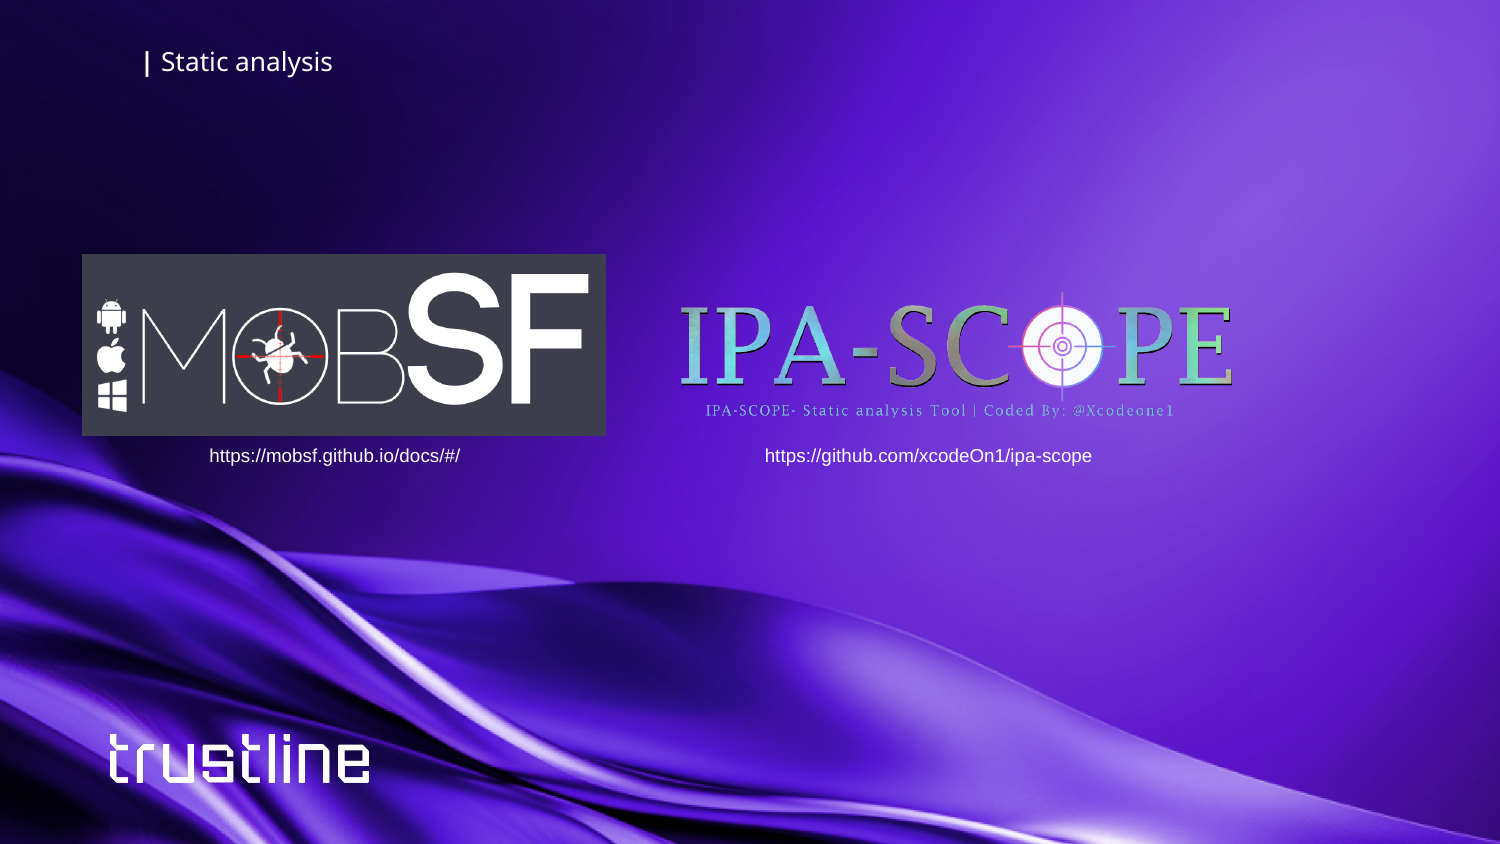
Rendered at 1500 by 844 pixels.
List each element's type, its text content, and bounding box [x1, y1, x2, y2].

picture [0, 0, 1500, 844]
text_box https://mobsf.github.io/docs/#/ [194, 436, 749, 474]
title | Static analysis [124, 30, 1353, 125]
text_box https://github.com/xcodeOn1/ipa-scope [749, 436, 1500, 474]
